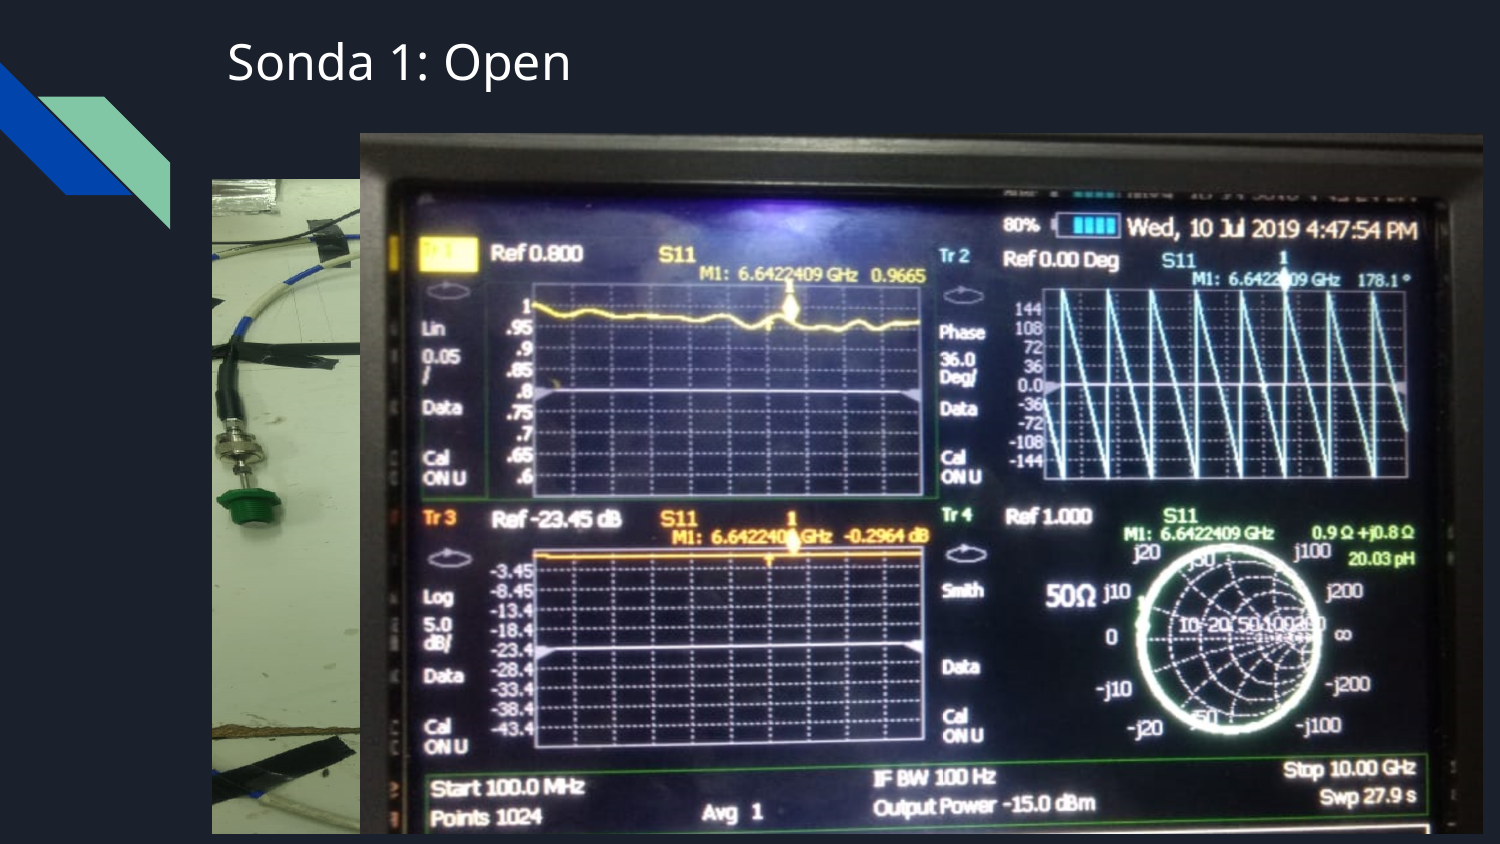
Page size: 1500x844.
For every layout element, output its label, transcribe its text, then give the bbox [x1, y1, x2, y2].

title Sonda 1: Open [212, 15, 1368, 166]
picture [212, 133, 1483, 834]
